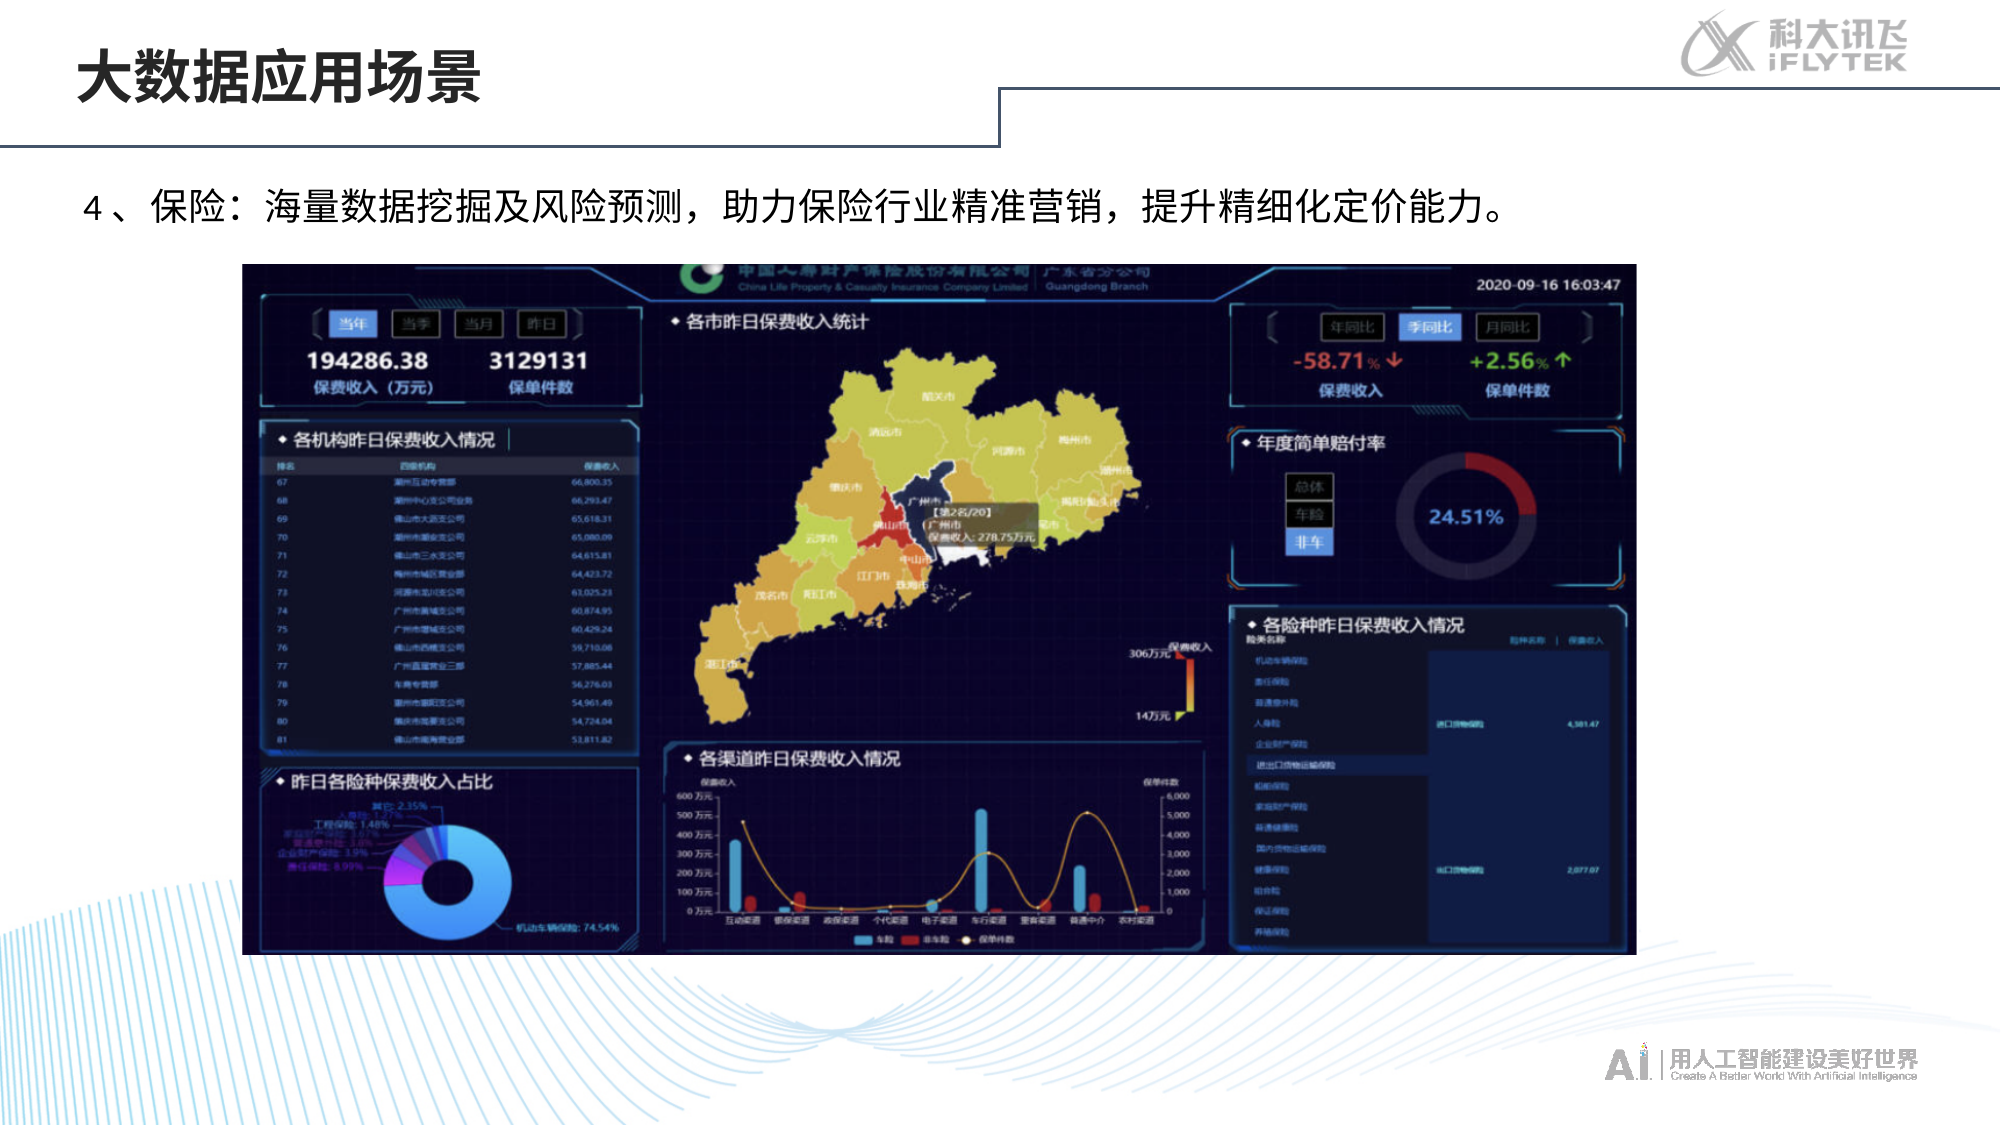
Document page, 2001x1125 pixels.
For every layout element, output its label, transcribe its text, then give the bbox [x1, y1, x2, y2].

title 大数据应用场景 [31, 40, 680, 117]
picture [0, 0, 2001, 1125]
text_box 4、保险：海量数据挖掘及风险预测，助力保险行业精准营销，提升精细化定价能力。 [0, 153, 1500, 236]
